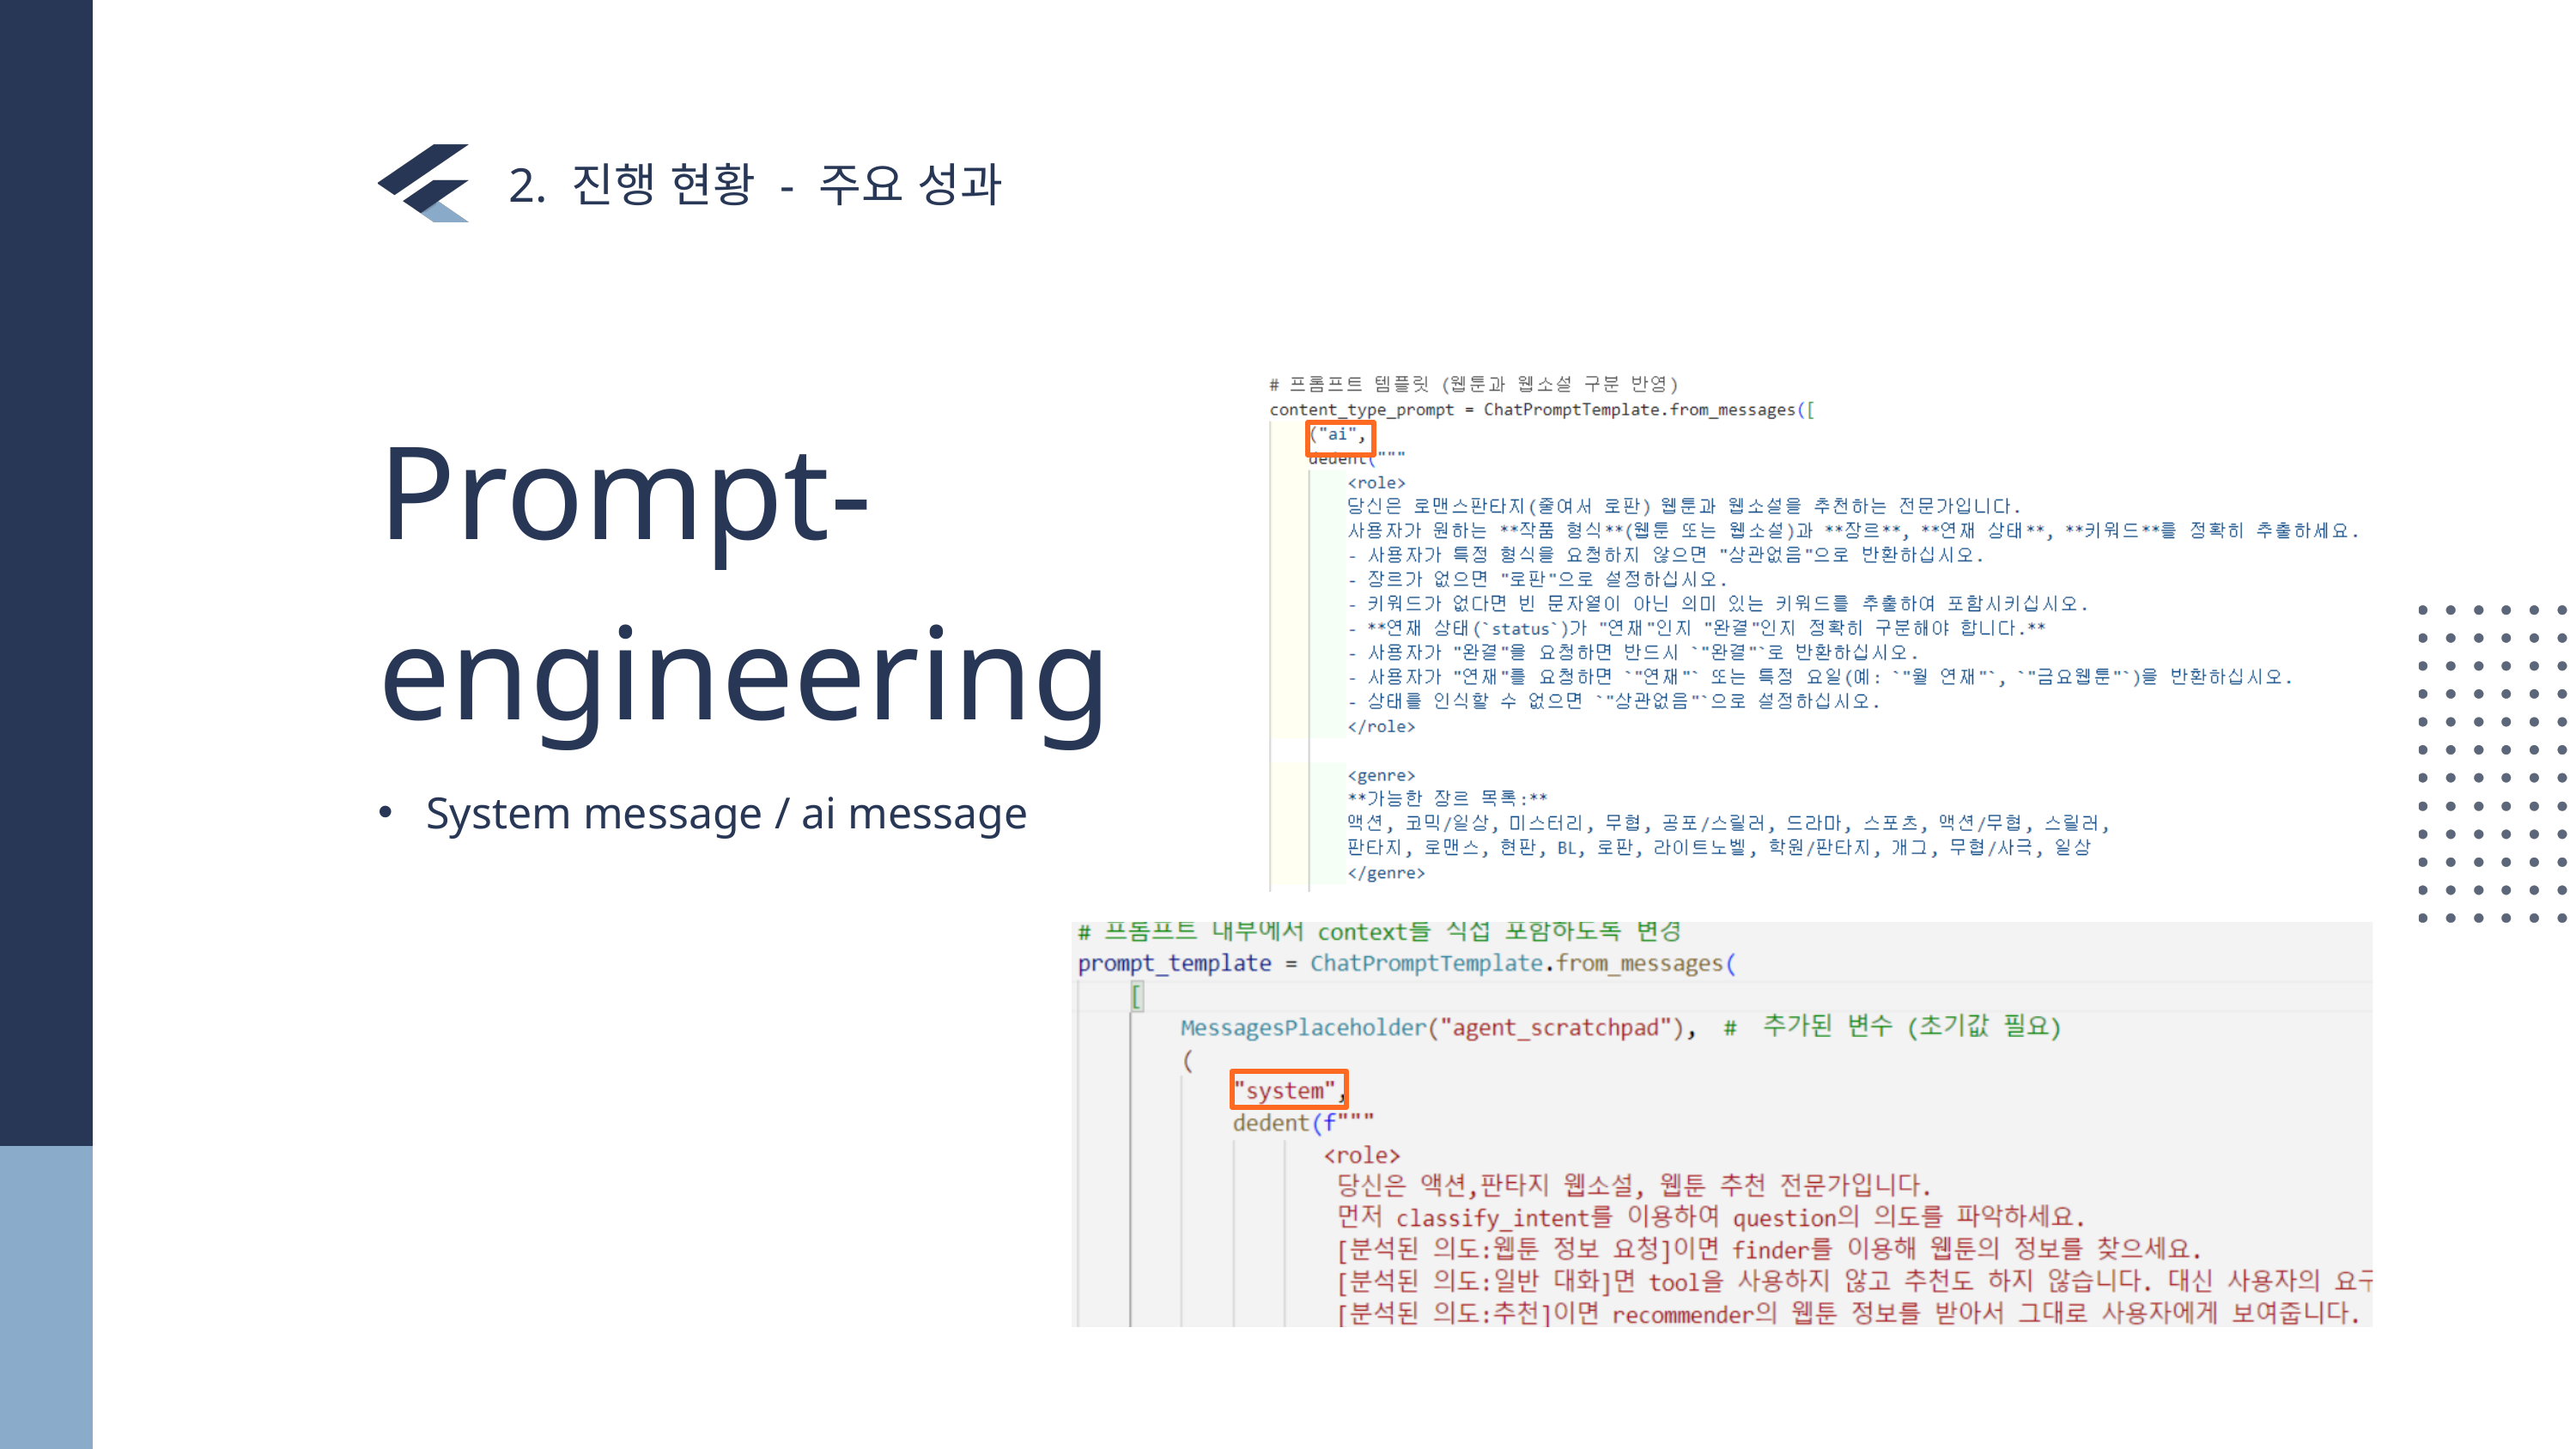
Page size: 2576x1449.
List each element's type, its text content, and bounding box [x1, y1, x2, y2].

picture [1071, 922, 2373, 1328]
picture [1265, 361, 2373, 892]
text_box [0, 0, 94, 1145]
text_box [377, 144, 1127, 222]
text_box [2418, 605, 2576, 923]
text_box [0, 1145, 94, 1449]
text_box Prompt- engineering [377, 385, 1261, 746]
text_box System message / ai message [377, 761, 1358, 912]
